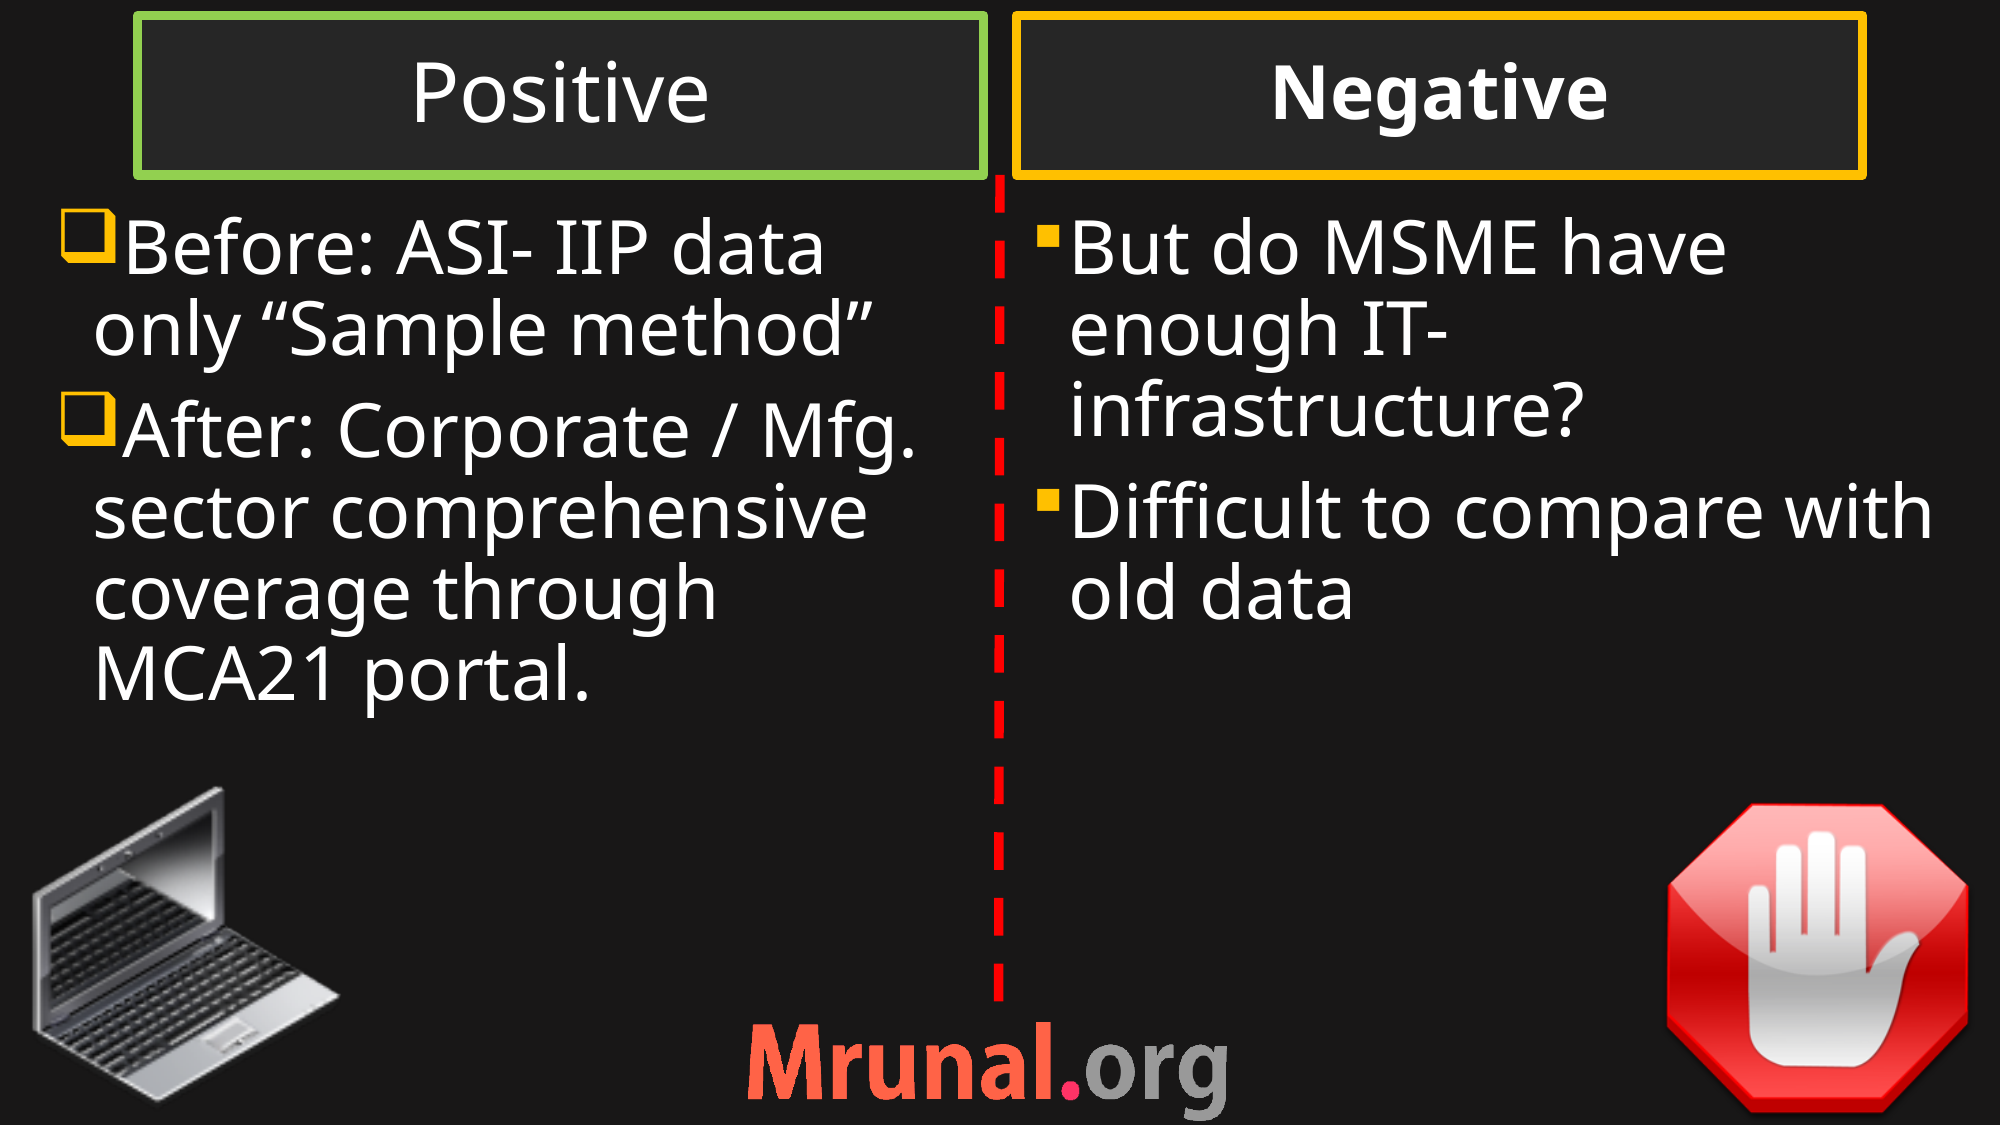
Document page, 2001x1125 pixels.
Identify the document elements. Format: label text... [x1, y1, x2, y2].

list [1655, 801, 1981, 1125]
list But do MSME have enough IT-infrastructure? Difficult to compare with old data [1016, 202, 1960, 1016]
list Before: ASI- IIP data only “Sample method” After: Corporate / Mfg. sector comprehensive coverage through MCA21 portal. [40, 202, 984, 1019]
picture [741, 1005, 1230, 1125]
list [0, 776, 349, 1125]
list Negative [1012, 11, 1867, 180]
list Positive [133, 11, 988, 180]
